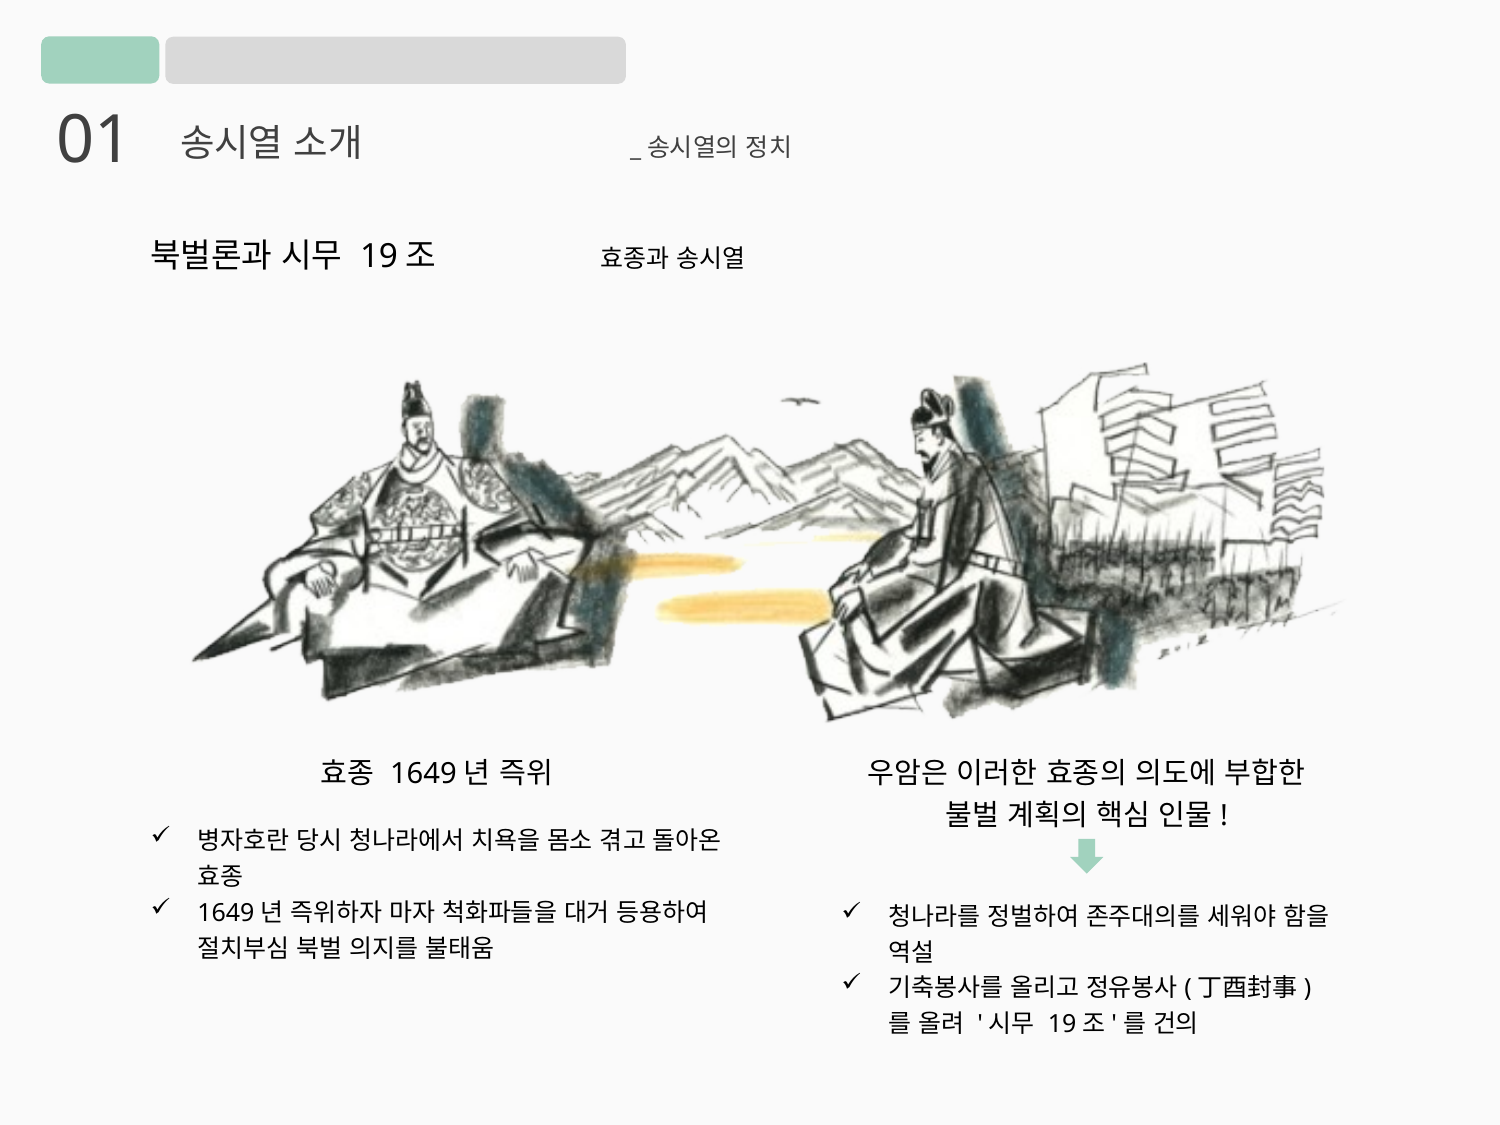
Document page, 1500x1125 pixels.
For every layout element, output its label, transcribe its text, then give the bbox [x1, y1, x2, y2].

text_box 효종 1649년 즉위 [250, 748, 623, 797]
text_box 송시열 소개 _송시열의 정치 [165, 112, 1081, 172]
text_box [163, 34, 629, 87]
picture [182, 361, 1421, 741]
text_box [1070, 838, 1104, 874]
text_box 01 [41, 88, 163, 184]
text_box 병자호란 당시 청나라에서 치욕을 몸소 겪고 돌아온 효종 1649년 즉위하자 마자 척화파들을 대거 등용하여 절치부심 북벌 의지를 불태움 [135, 811, 739, 970]
text_box 우암은 이러한 효종의 의도에 부합한 불벌 계획의 핵심 인물! [832, 748, 1341, 839]
text_box 북벌론과 시무 19조 효종과 송시열 [135, 222, 1412, 283]
text_box [39, 34, 162, 86]
text_box 청나라를 정벌하여 존주대의를 세워야 함을 역설 기축봉사를 올리고 정유봉사(丁酉封事)를 올려 '시무 19조'를 건의 [826, 886, 1347, 1046]
